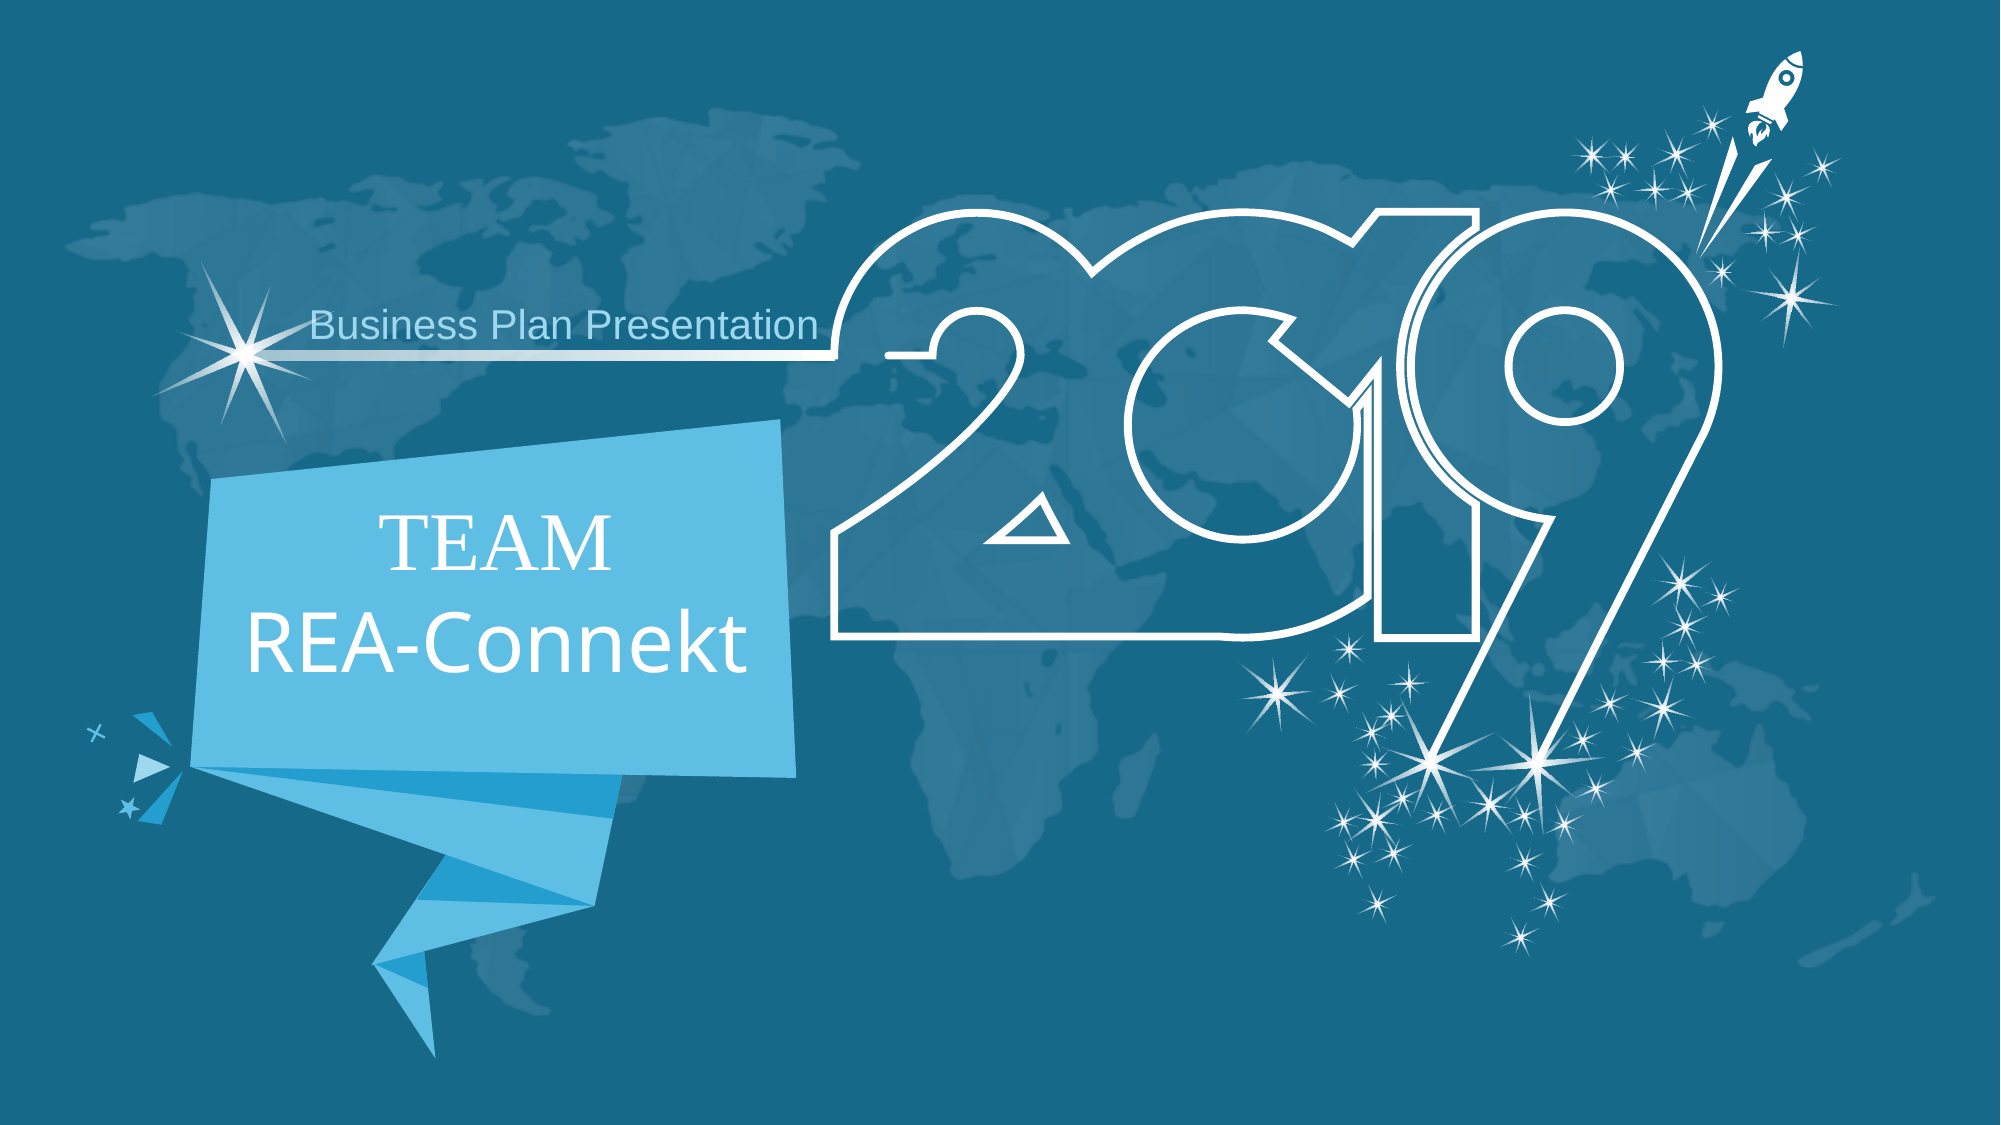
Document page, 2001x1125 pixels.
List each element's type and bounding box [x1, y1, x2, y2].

text_box [143, 45, 1844, 959]
text_box [86, 419, 797, 1059]
text_box [140, 366, 852, 698]
